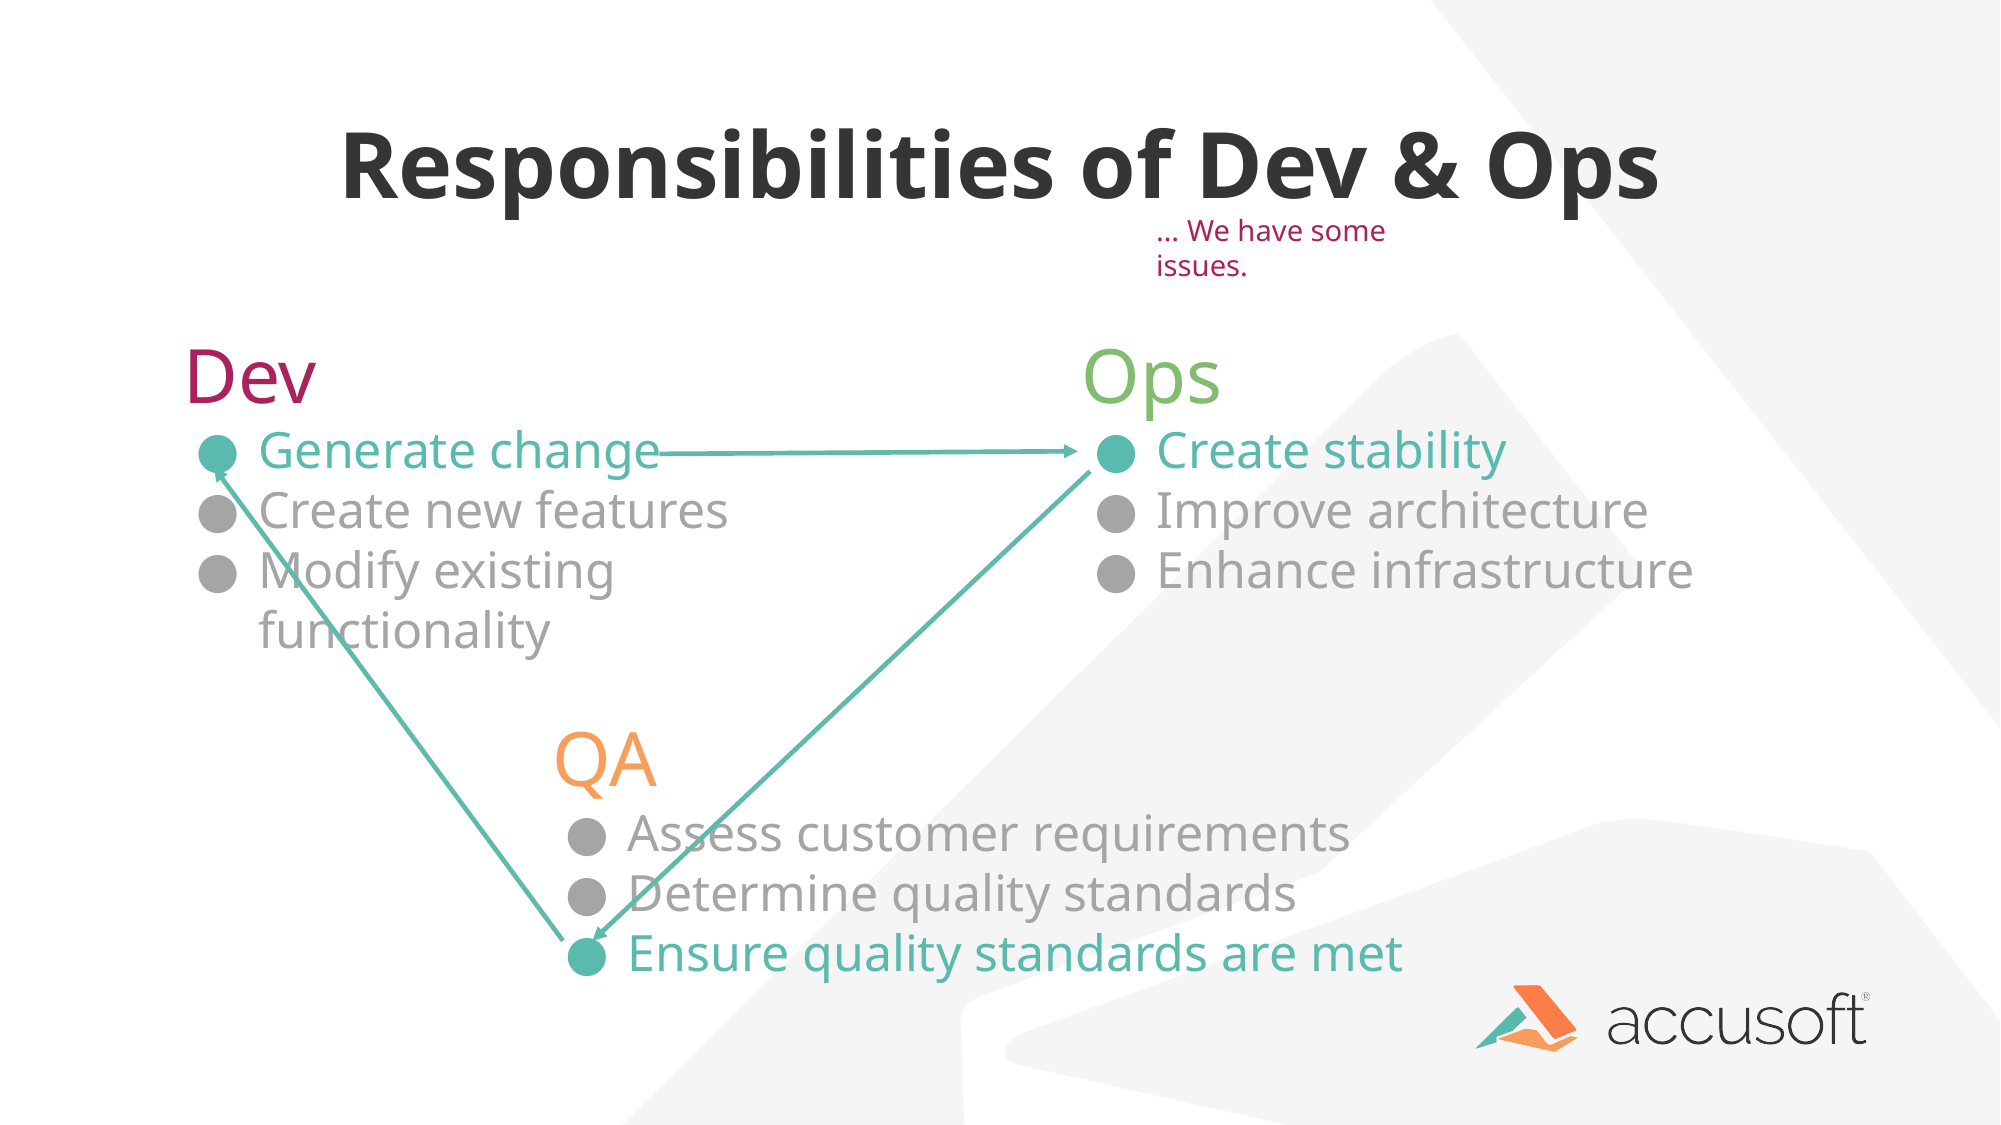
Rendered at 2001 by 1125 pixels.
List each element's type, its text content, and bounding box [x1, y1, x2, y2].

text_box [213, 467, 564, 942]
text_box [659, 451, 1079, 455]
text_box Ops Create stability Improve architecture Enhance infrastructure [1066, 313, 1773, 622]
text_box QA Assess customer requirements Determine quality standards Ensure quality standards are met [537, 696, 1472, 1004]
text_box Dev Generate change Create new features Modify existing functionality [168, 313, 925, 622]
picture [1470, 939, 1873, 1098]
text_box … We have some issues. [1141, 196, 1499, 259]
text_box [592, 471, 1091, 942]
title Responsibilities of Dev & Ops [137, 59, 1863, 278]
